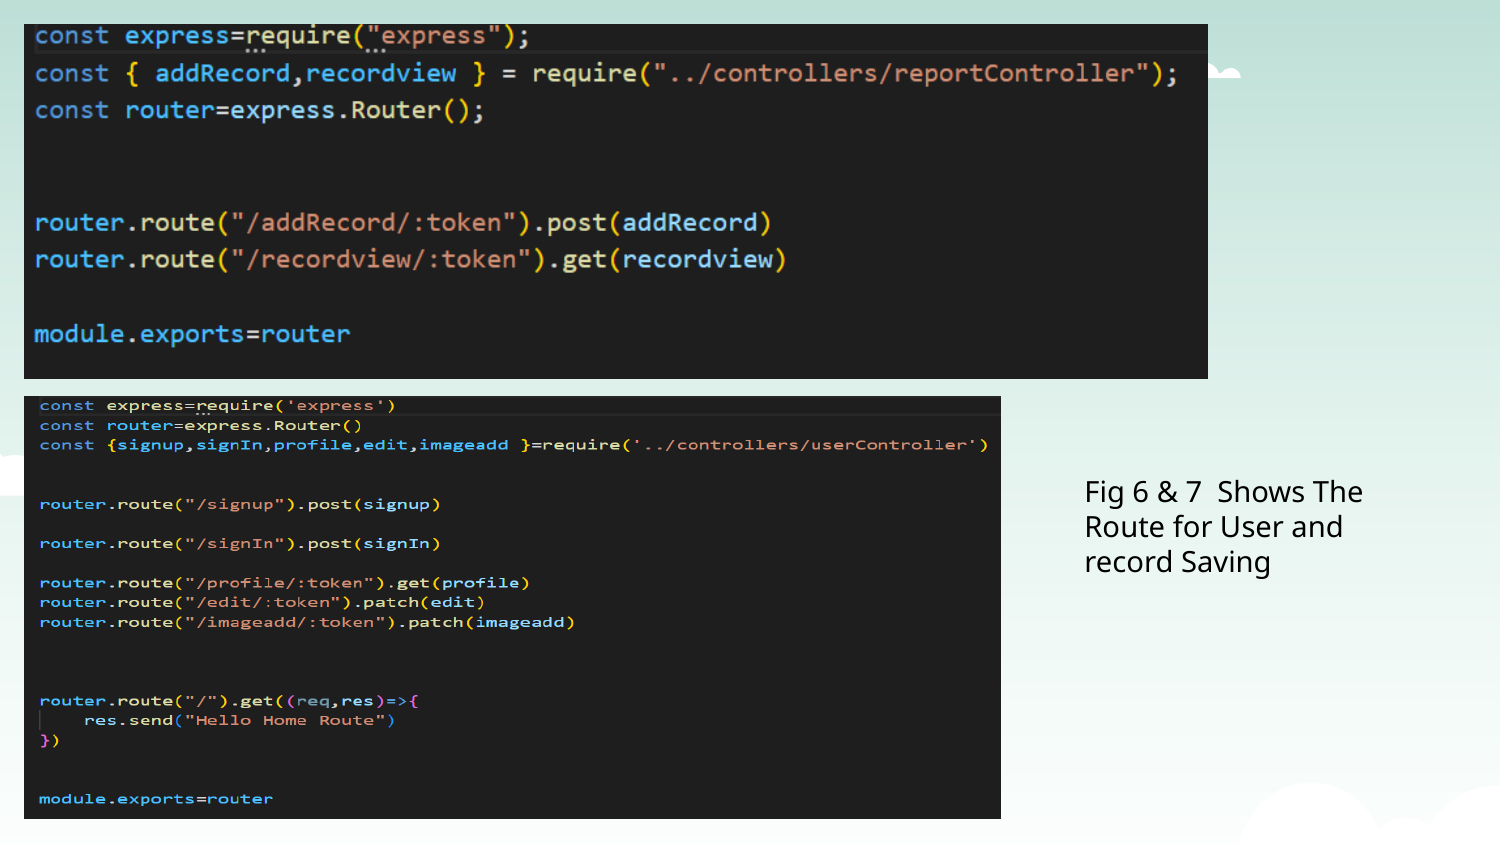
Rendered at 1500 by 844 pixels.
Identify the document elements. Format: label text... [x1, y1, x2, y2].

picture [0, 0, 1500, 844]
text_box Fig 6 & 7 Shows The Route for User and record Saving [1069, 458, 1440, 594]
